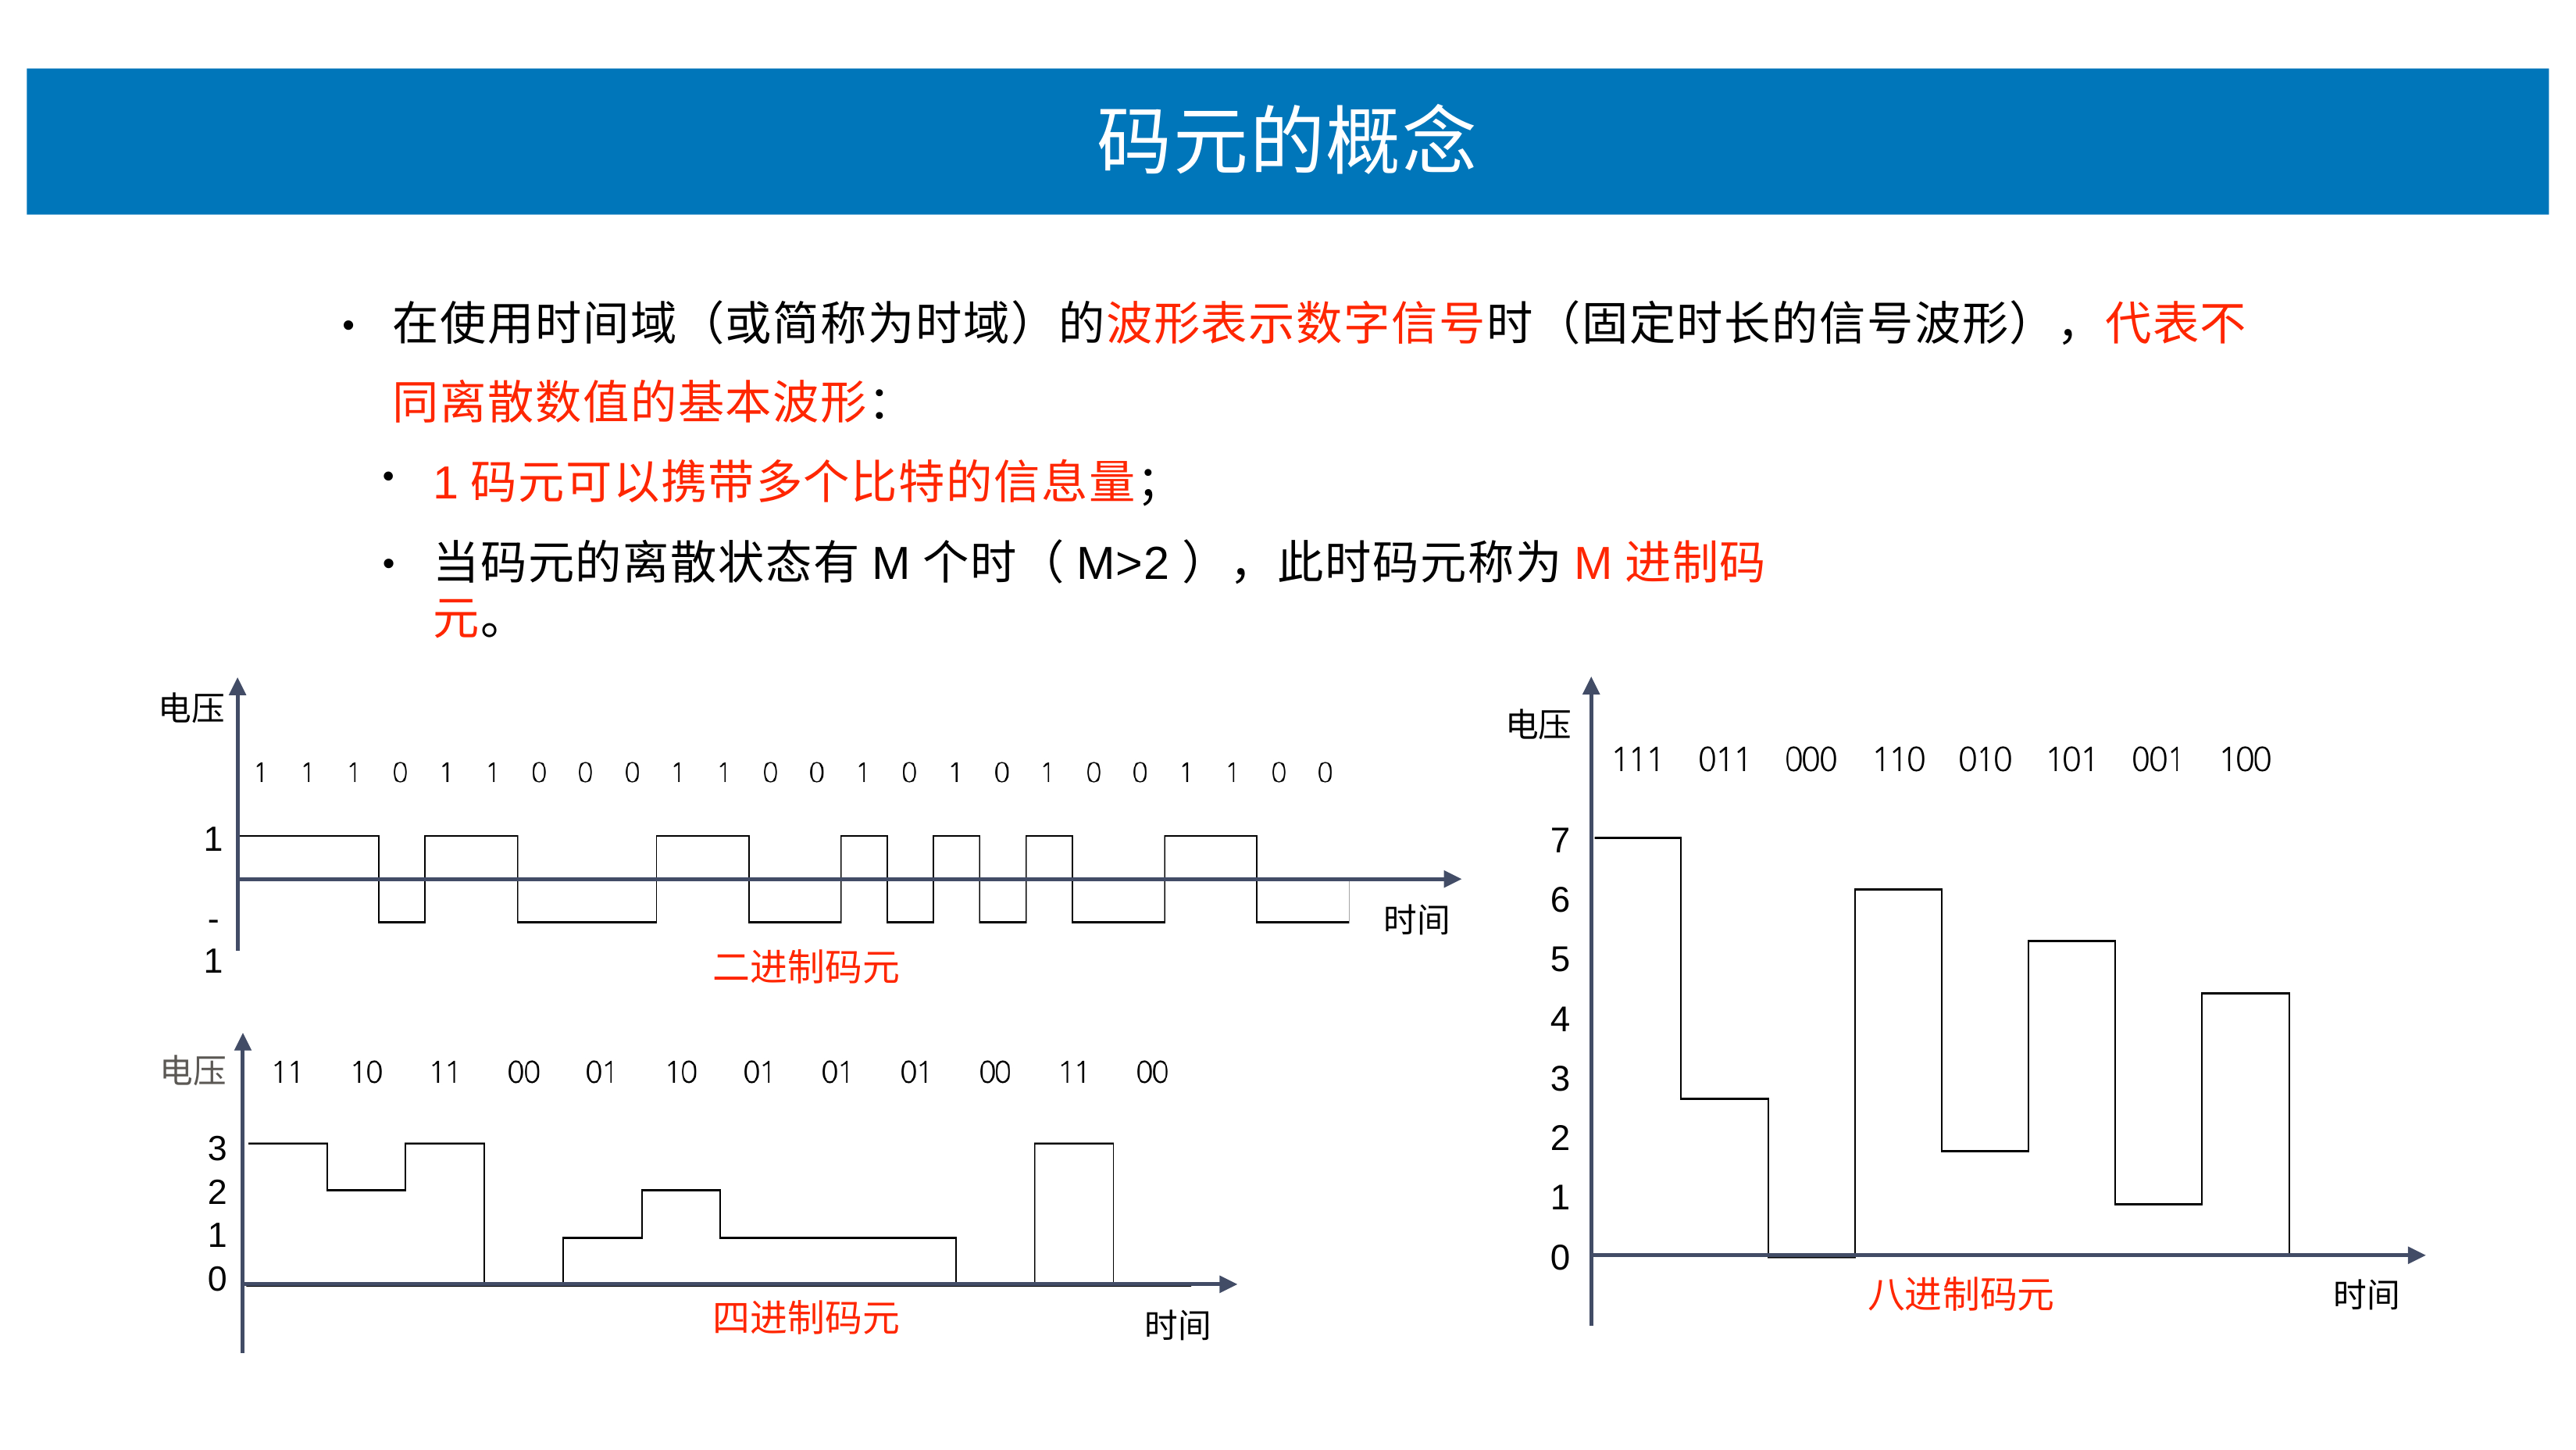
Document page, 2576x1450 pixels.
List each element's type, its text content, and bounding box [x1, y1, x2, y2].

text_box ⼋进制码元 [1865, 1269, 2057, 1316]
title 码元的概念 [1095, 91, 1482, 336]
text_box [2407, 1246, 2426, 1265]
text_box 时间 [1143, 1302, 1214, 1345]
text_box 电压 [1504, 702, 1575, 745]
text_box [239, 880, 1350, 924]
text_box 电压 [158, 1048, 229, 1091]
text_box [228, 677, 247, 695]
text_box 1 -1 [189, 814, 225, 980]
text_box [27, 68, 2549, 215]
text_box [1219, 1275, 1238, 1294]
text_box 3 2 1 0 [205, 1123, 229, 1298]
text_box • [341, 299, 357, 345]
text_box [1594, 745, 2293, 1255]
text_box 时间 [1382, 897, 1453, 940]
text_box 电压 [156, 685, 227, 728]
text_box [246, 1058, 1192, 1284]
text_box 7 6 5 4 3 2 1 0 [1548, 798, 1572, 1277]
text_box [234, 1033, 252, 1051]
text_box 在使⽤时间域（或简称为时域）的波形表示数字信号时（固定时⻓的信号波形），代表不 同离散数值的基本波形： [391, 270, 2263, 429]
text_box [1594, 1255, 2293, 1259]
text_box [239, 759, 1350, 879]
text_box [1443, 870, 1462, 888]
text_box 时间 [2332, 1272, 2403, 1314]
text_box 1码元可以携带多个⽐特的信息量； 当码元的离散状态有M个时（M>2），此时码元称为M进制码元。 [380, 426, 1807, 645]
text_box 四进制码元 [711, 1292, 902, 1340]
text_box ⼆进制码元 [711, 941, 902, 989]
text_box [1582, 677, 1600, 695]
